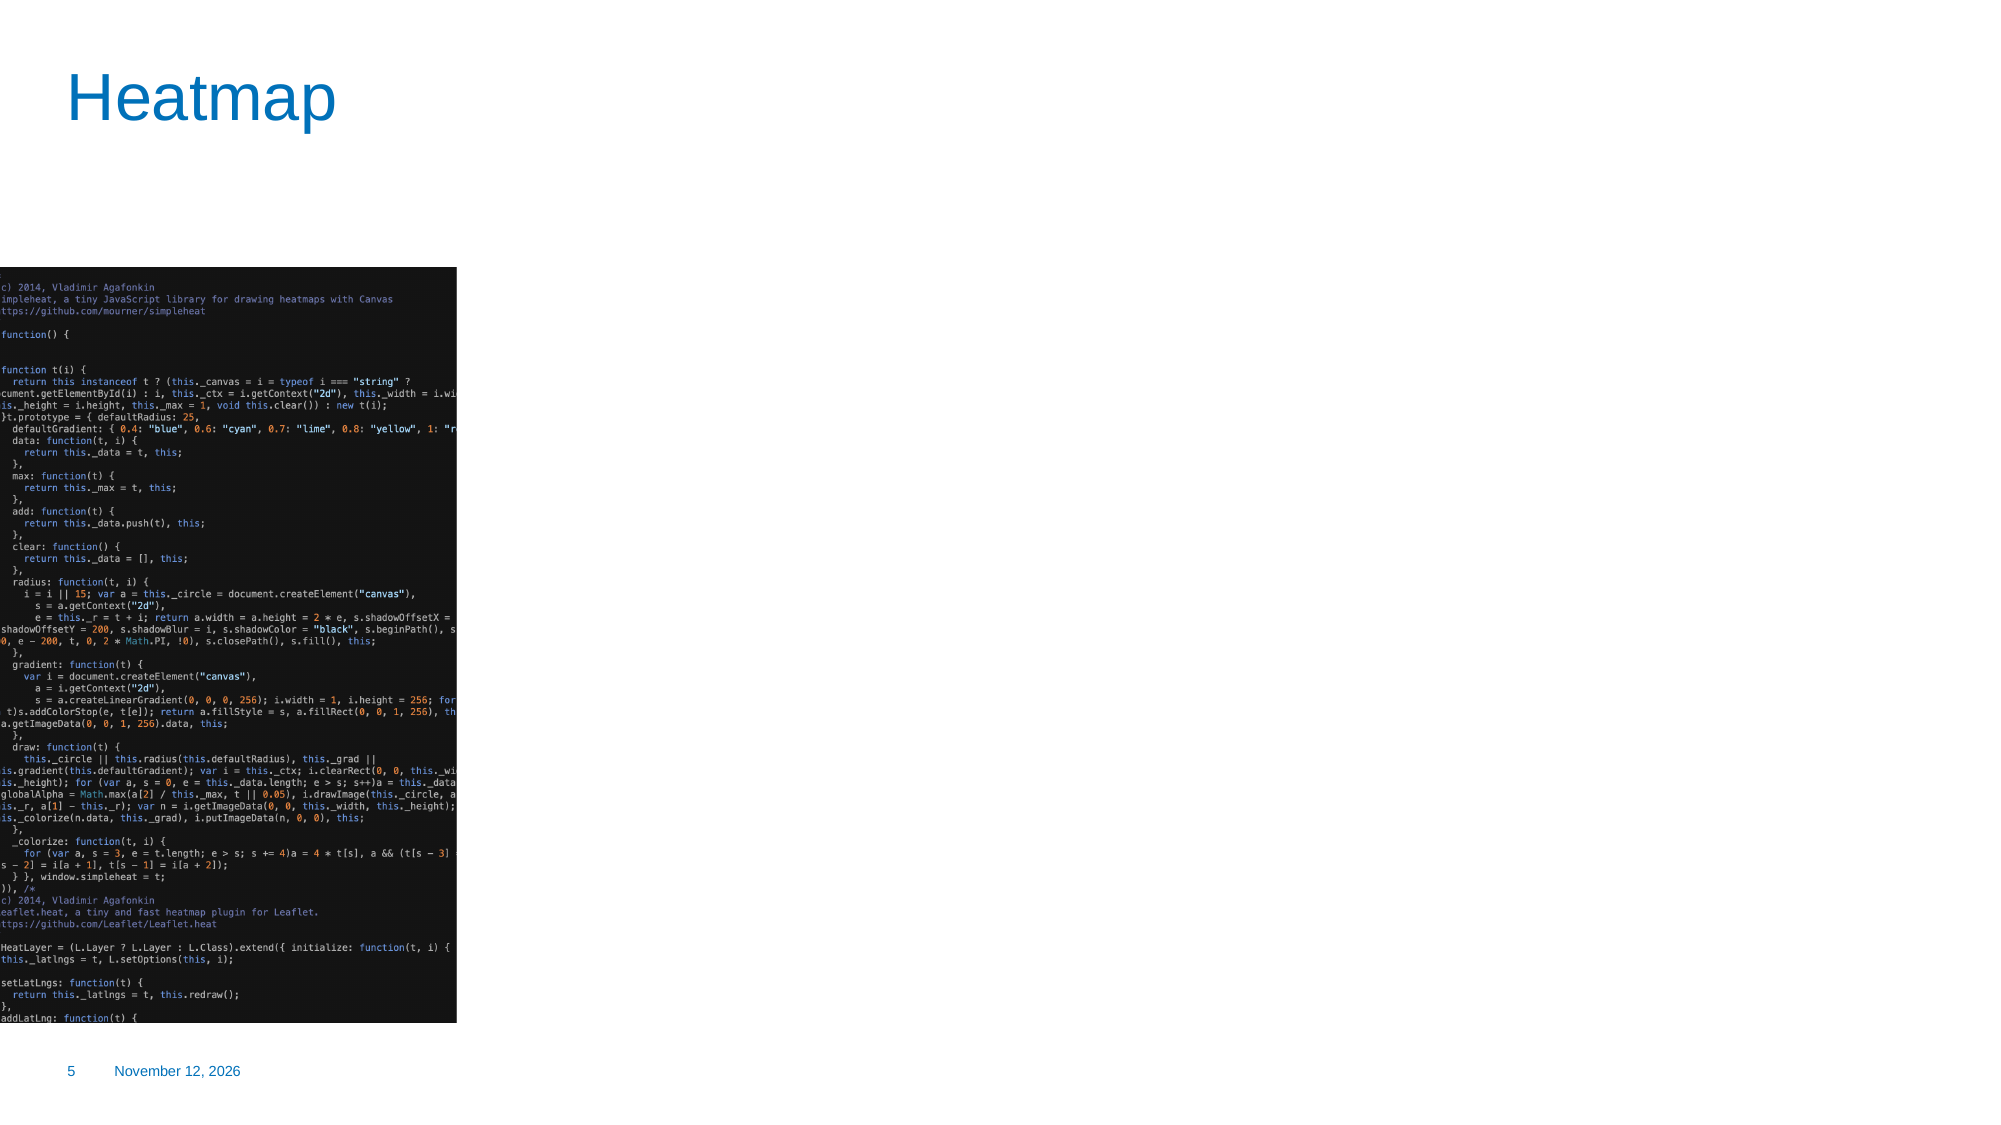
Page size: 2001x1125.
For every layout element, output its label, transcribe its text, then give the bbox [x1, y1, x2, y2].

slide_number 5 [67, 1058, 115, 1083]
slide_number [115, 1058, 457, 1083]
title Heatmap [66, 66, 1768, 208]
picture [0, 267, 457, 1023]
